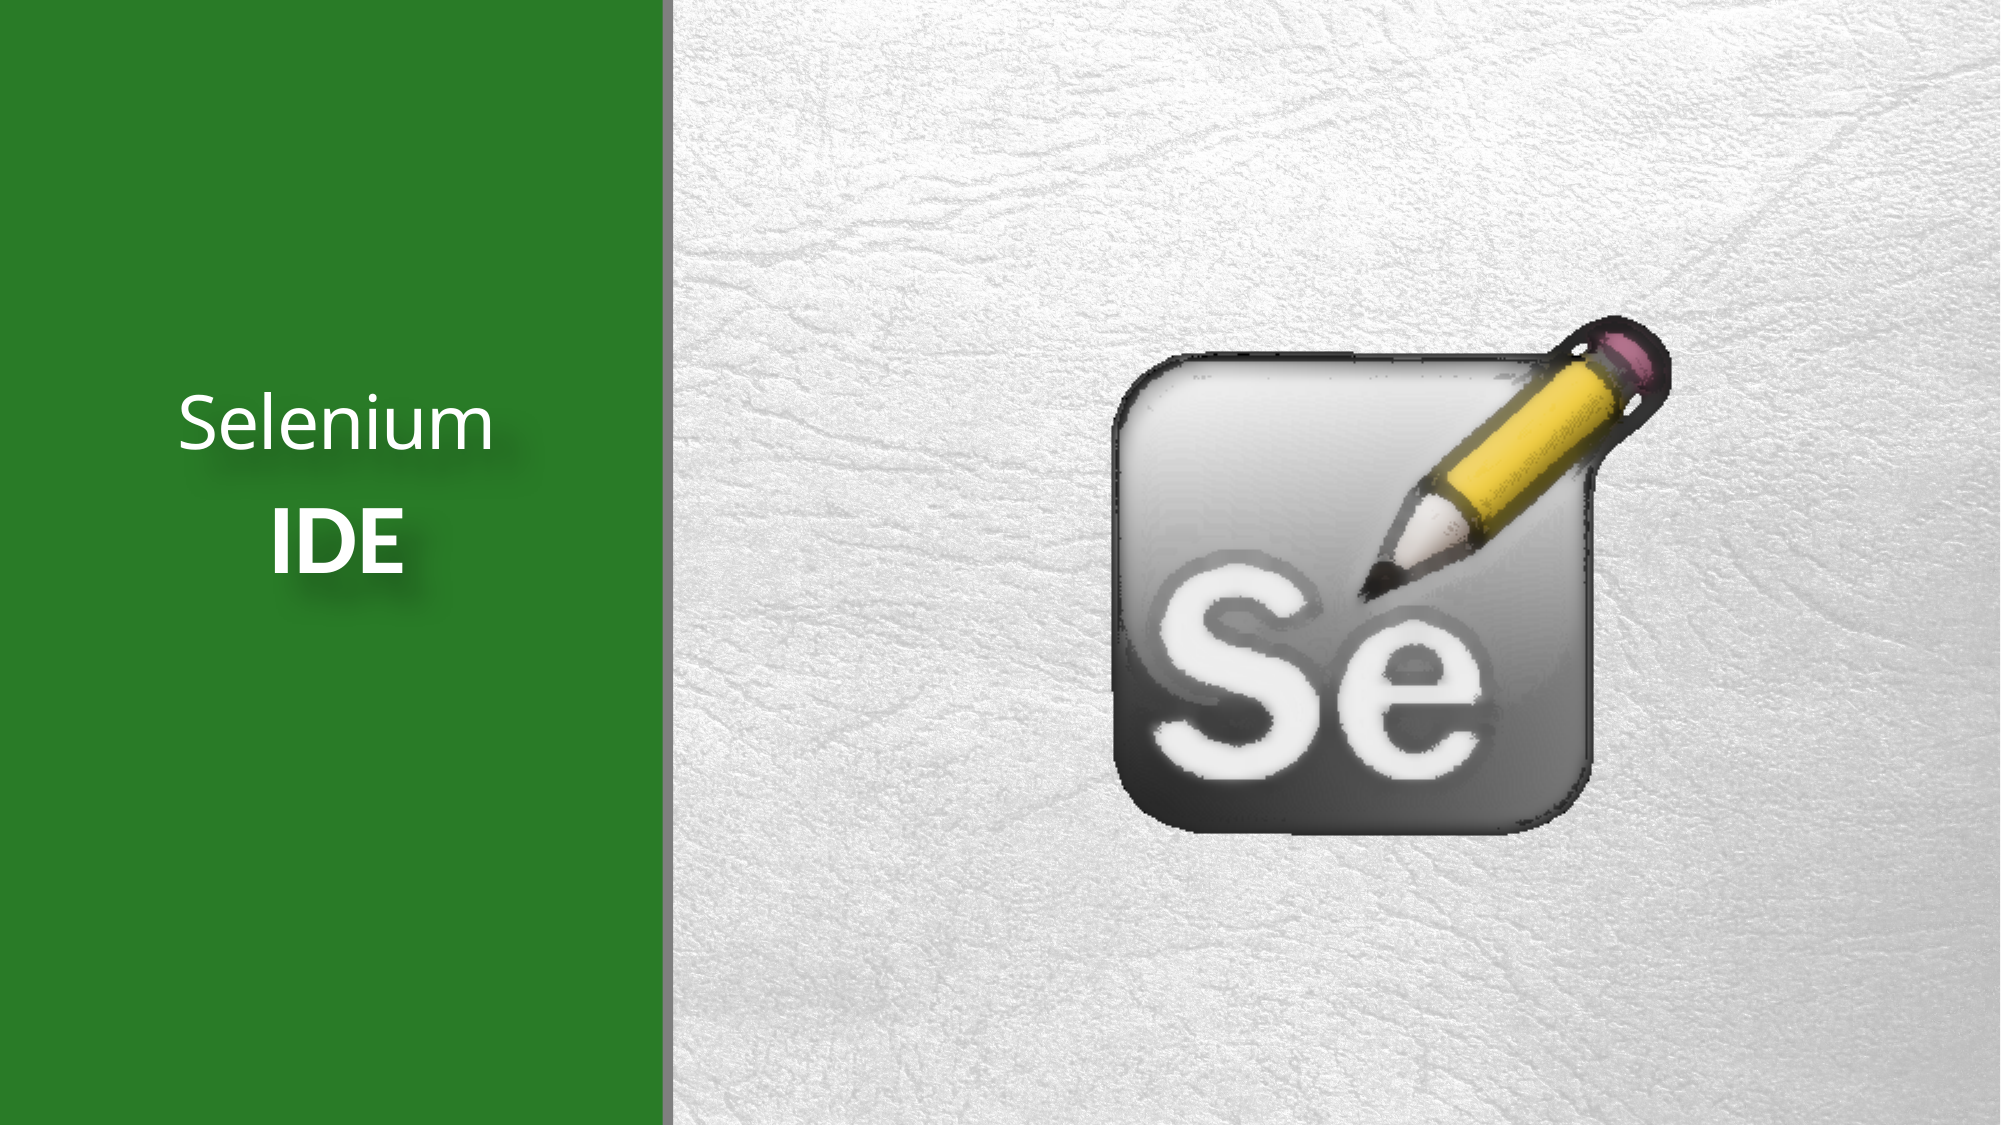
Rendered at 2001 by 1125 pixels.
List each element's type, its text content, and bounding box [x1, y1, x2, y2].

title Selenium [75, 97, 600, 473]
list IDE [75, 479, 600, 1035]
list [1085, 262, 1686, 863]
picture [674, 0, 2001, 1125]
